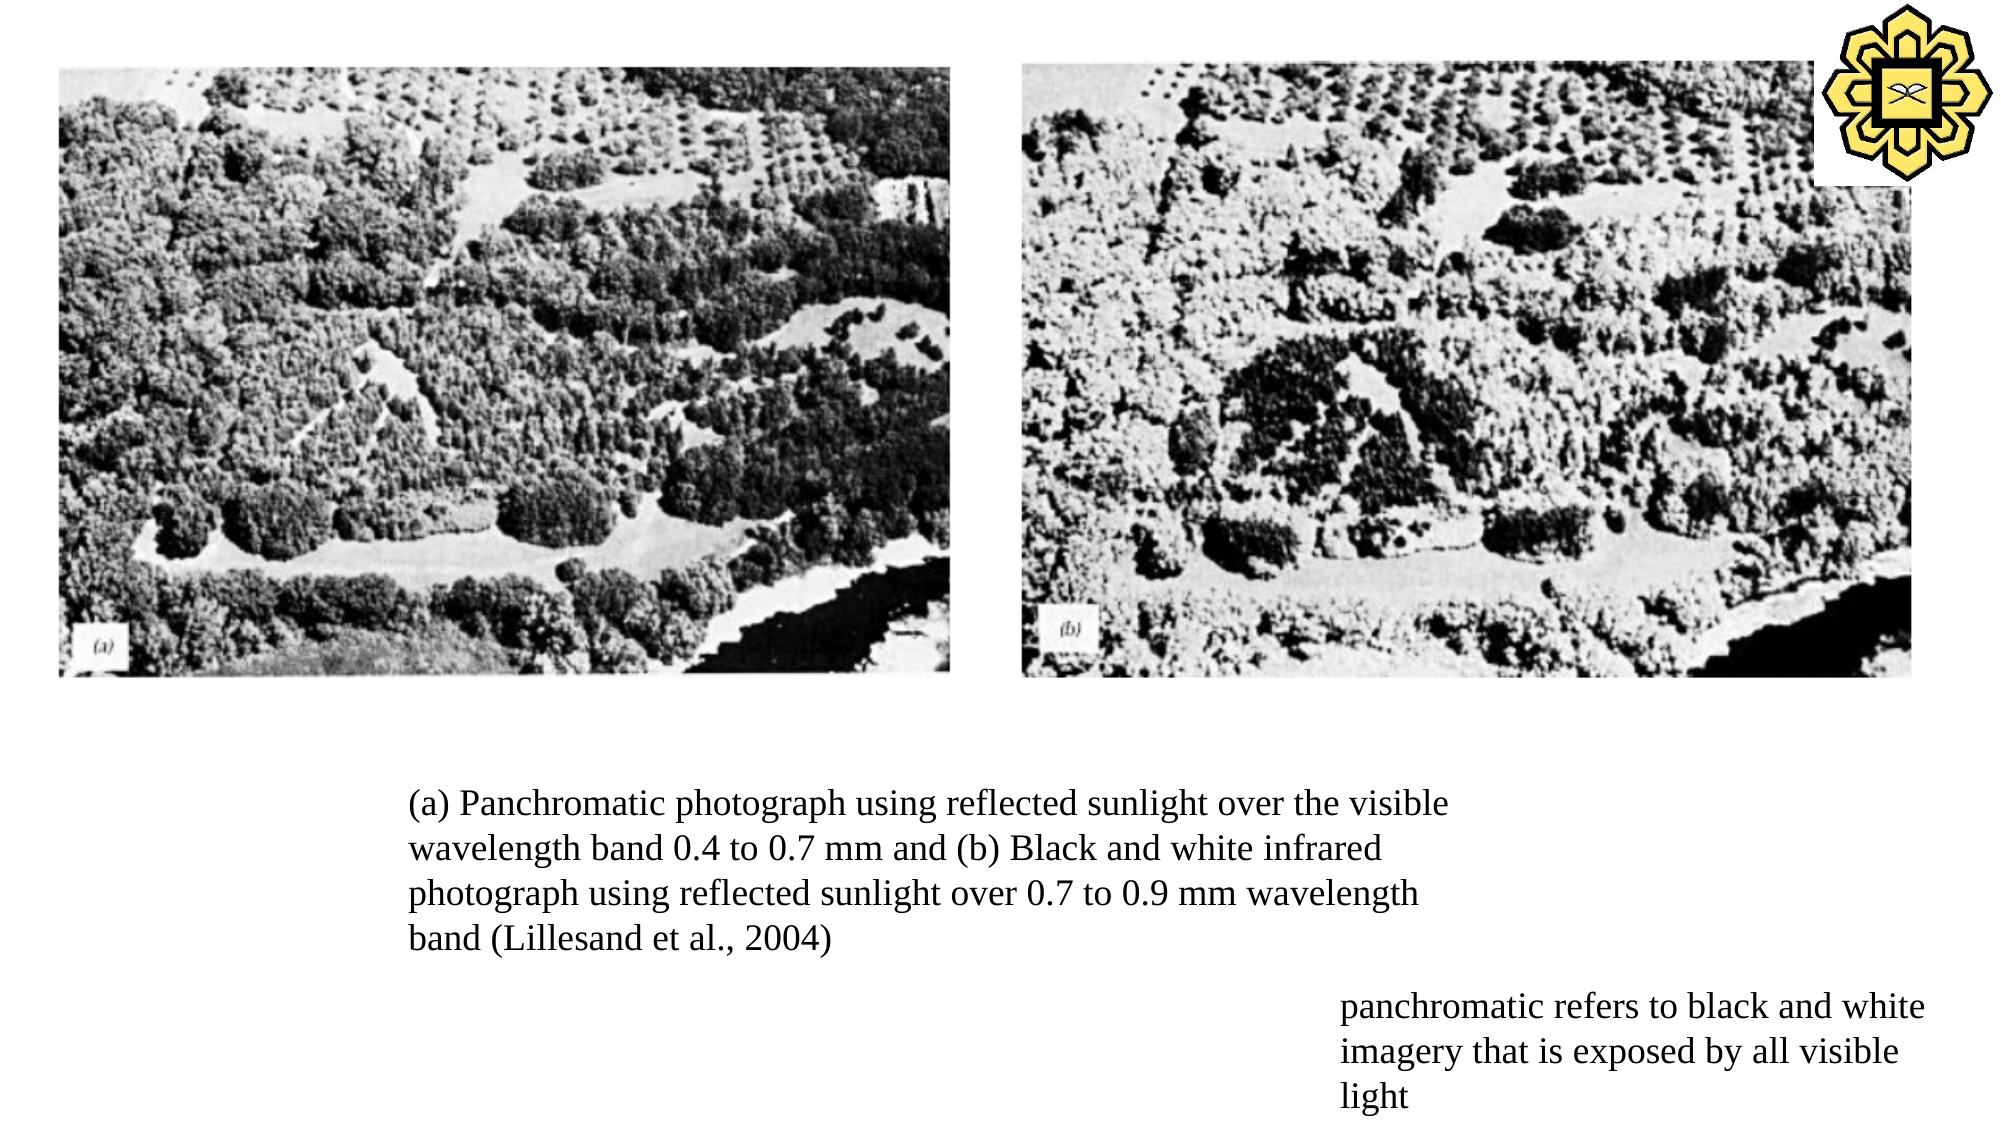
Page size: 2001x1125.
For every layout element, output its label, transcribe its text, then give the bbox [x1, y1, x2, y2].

text_box panchromatic refers to black and white imagery that is exposed by all visible light [1325, 973, 1973, 1124]
text_box (a) Panchromatic photograph using reflected sunlight over the visible wavelength band 0.4 to 0.7 mm and (b) Black and white infrared photograph using reflected sunlight over 0.7 to 0.9 mm wavelength band (Lillesand et al., 2004) [393, 770, 1473, 965]
picture [42, 0, 2000, 703]
